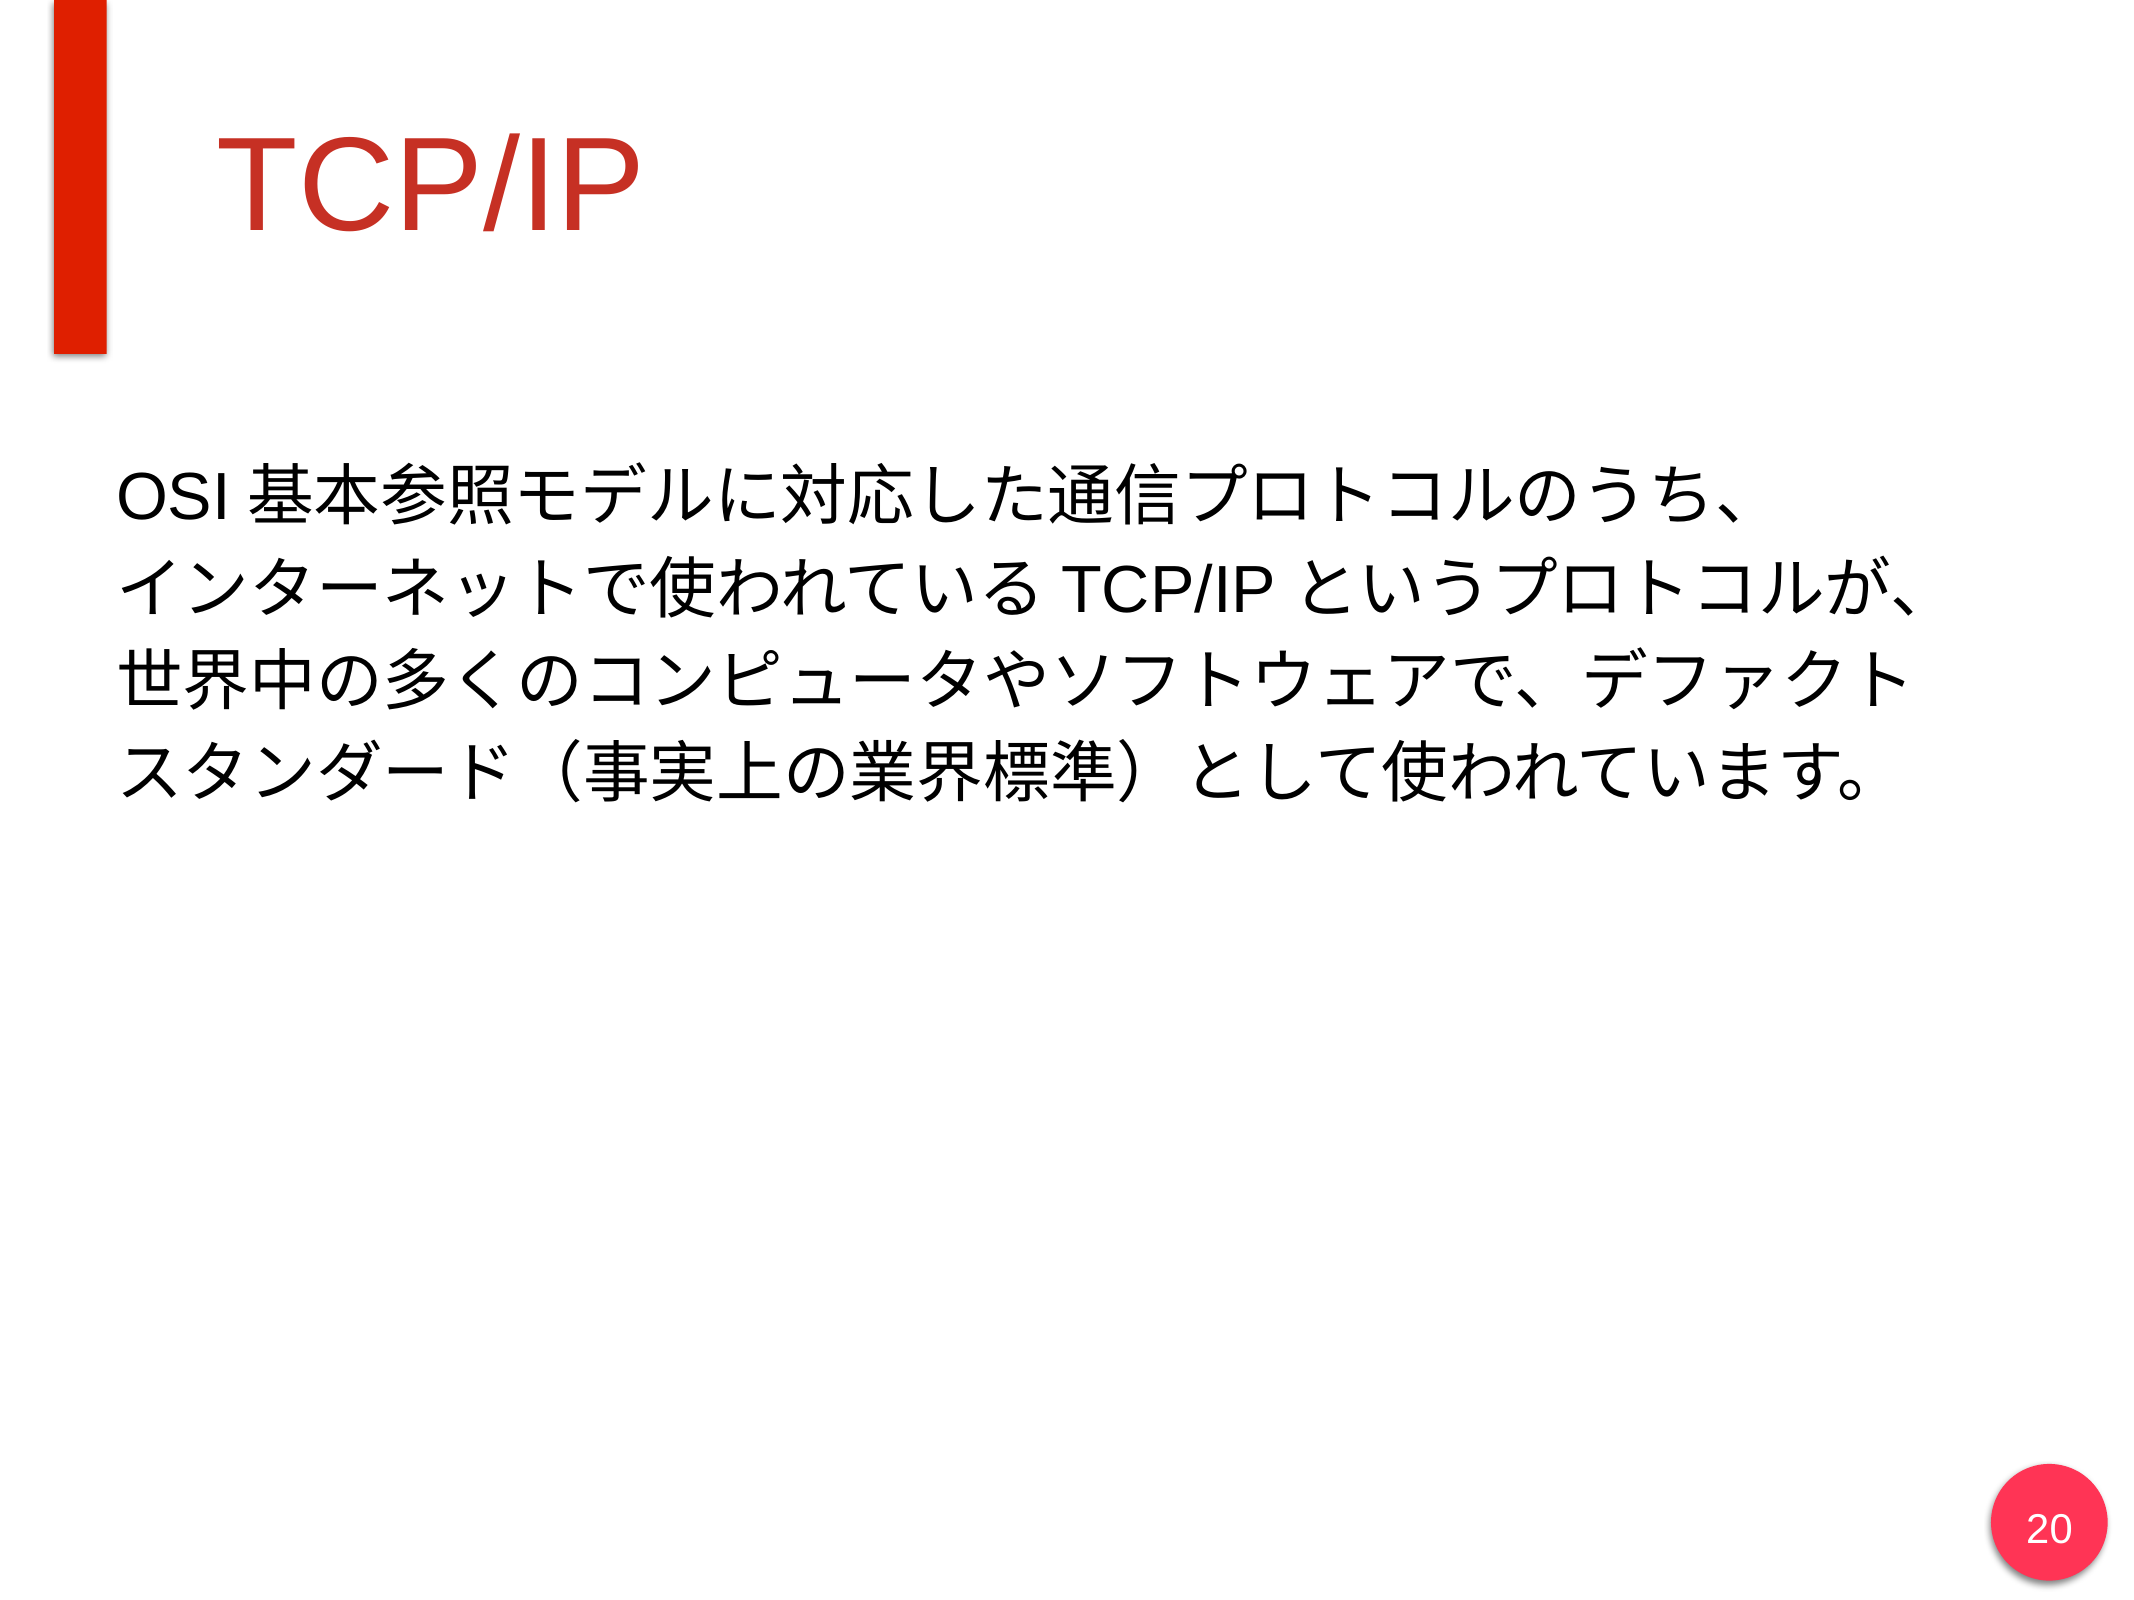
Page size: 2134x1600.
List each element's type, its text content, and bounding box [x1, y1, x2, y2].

slide_number 20 [2012, 1493, 2087, 1600]
title TCP/IP [208, 18, 2030, 336]
text_box OSI基本参照モデルに対応した通信プロトコルのうち、 インターネットで使われているTCP/IPというプロトコルが、世界中の多くのコンピュータやソフトウェアで、デファクト スタンダード（事実上の業界標準）として使われています。 [107, 352, 2001, 1470]
